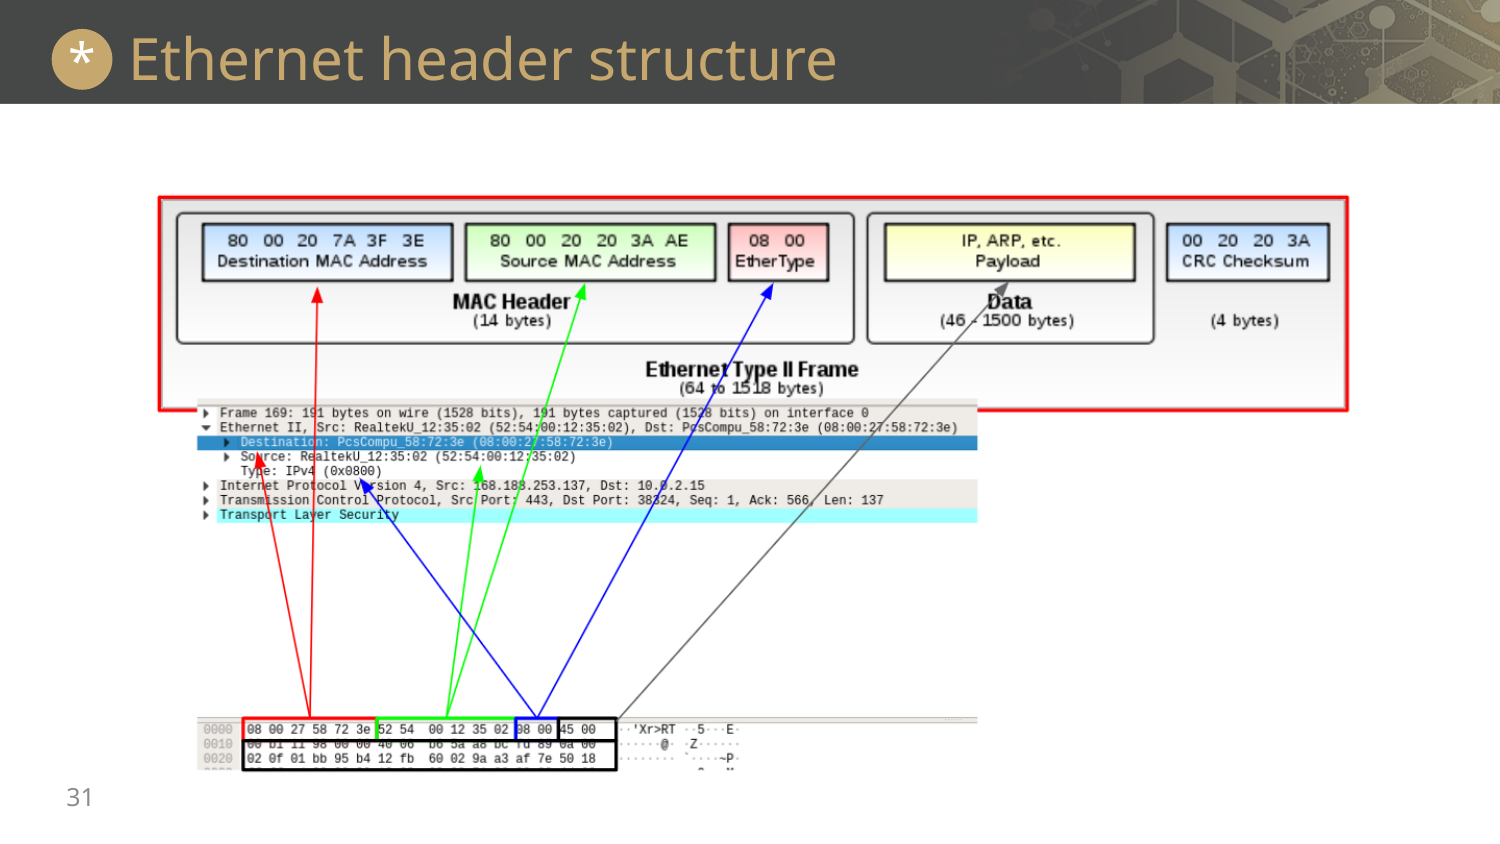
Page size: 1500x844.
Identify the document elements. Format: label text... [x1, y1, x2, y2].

list * [51, 28, 113, 90]
text_box 31 [51, 776, 124, 822]
picture [0, 0, 1500, 103]
title Ethernet header structure [113, 13, 1459, 100]
picture [137, 176, 1363, 789]
